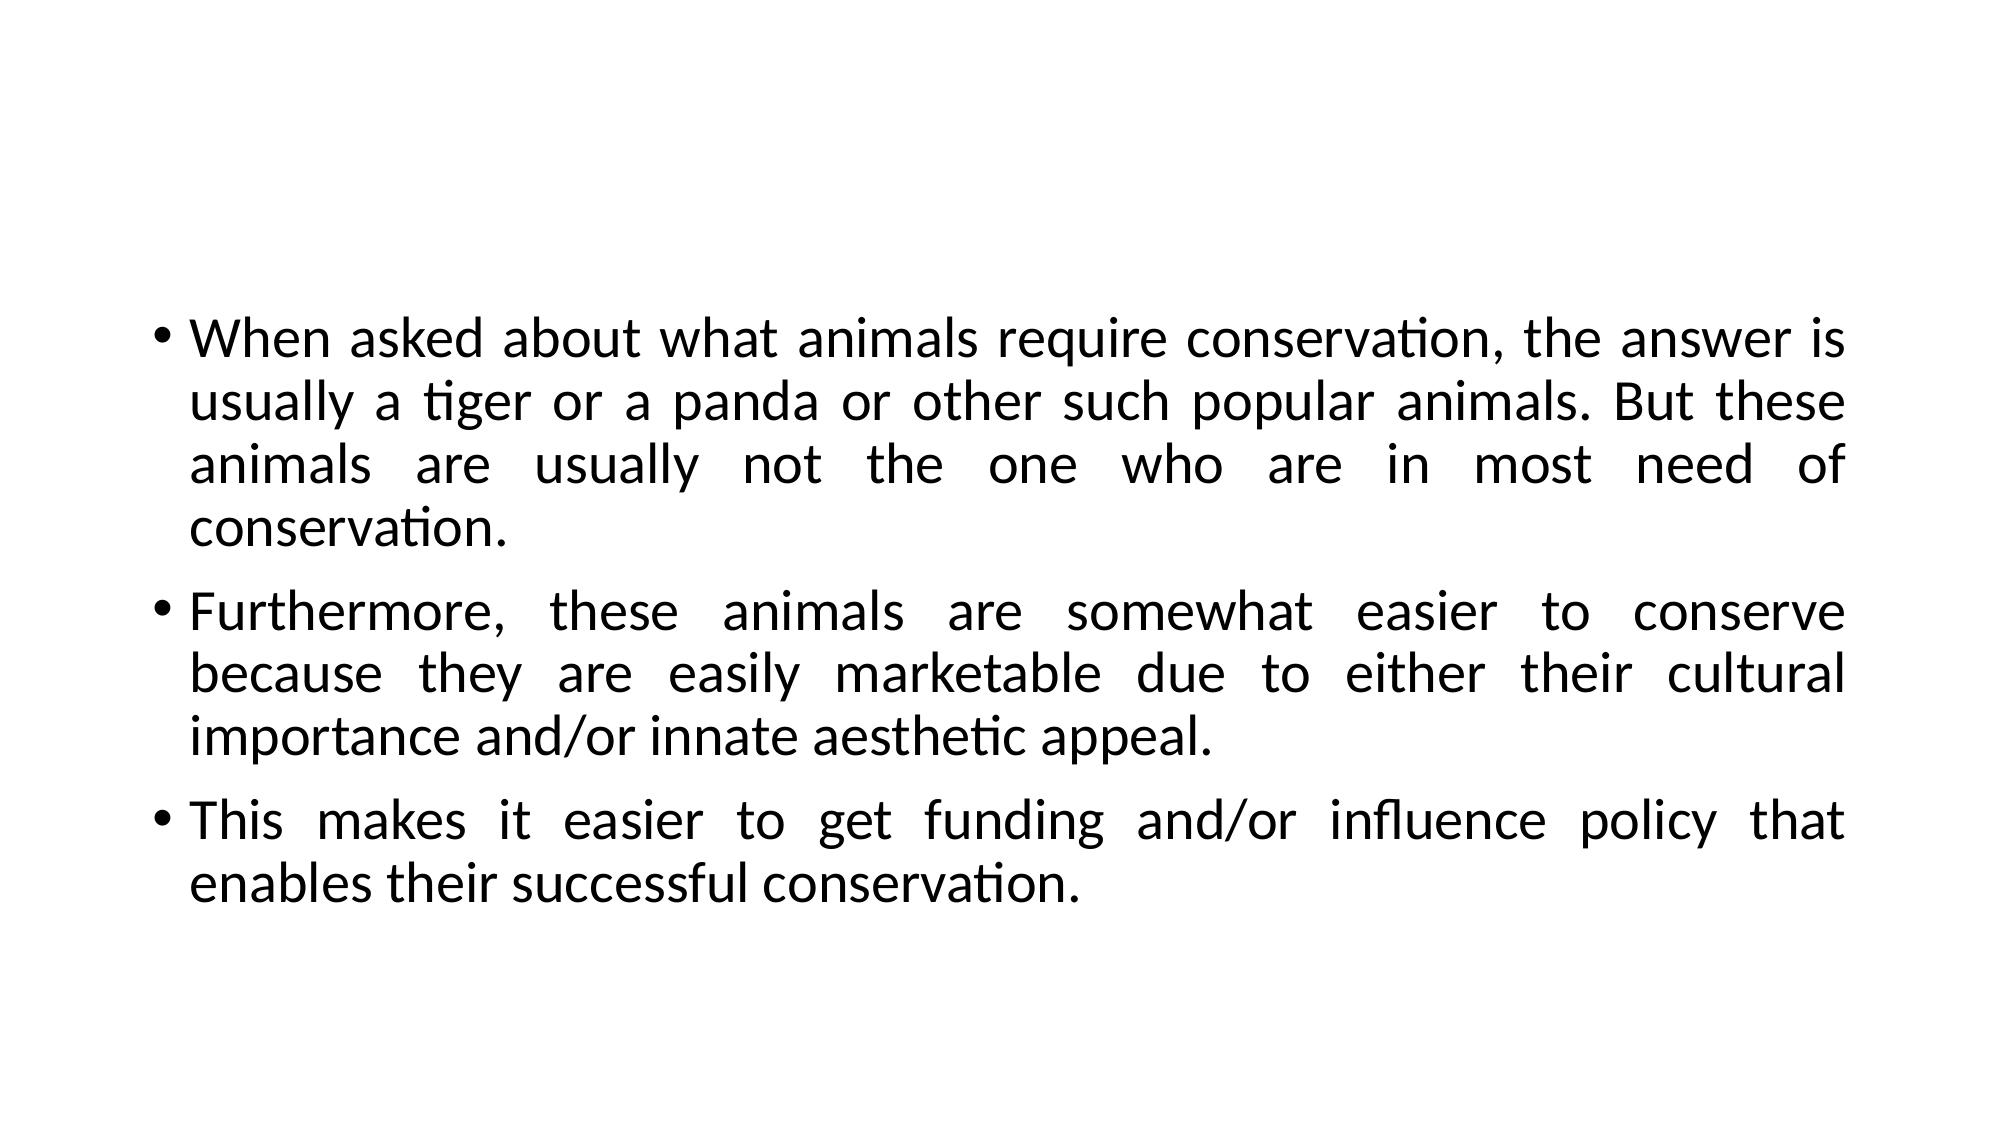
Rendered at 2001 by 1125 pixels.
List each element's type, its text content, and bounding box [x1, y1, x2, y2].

list When asked about what animals require conservation, the answer is usually a tiger or a panda or other such popular animals. But these animals are usually not the one who are in most need of conservation. Furthermore, these animals are somewhat easier to conserve because they are easily marketable due to either their cultural importance and/or innate aesthetic appeal. This makes it easier to get funding and/or influence policy that enables their successful conservation. [137, 299, 1863, 1014]
